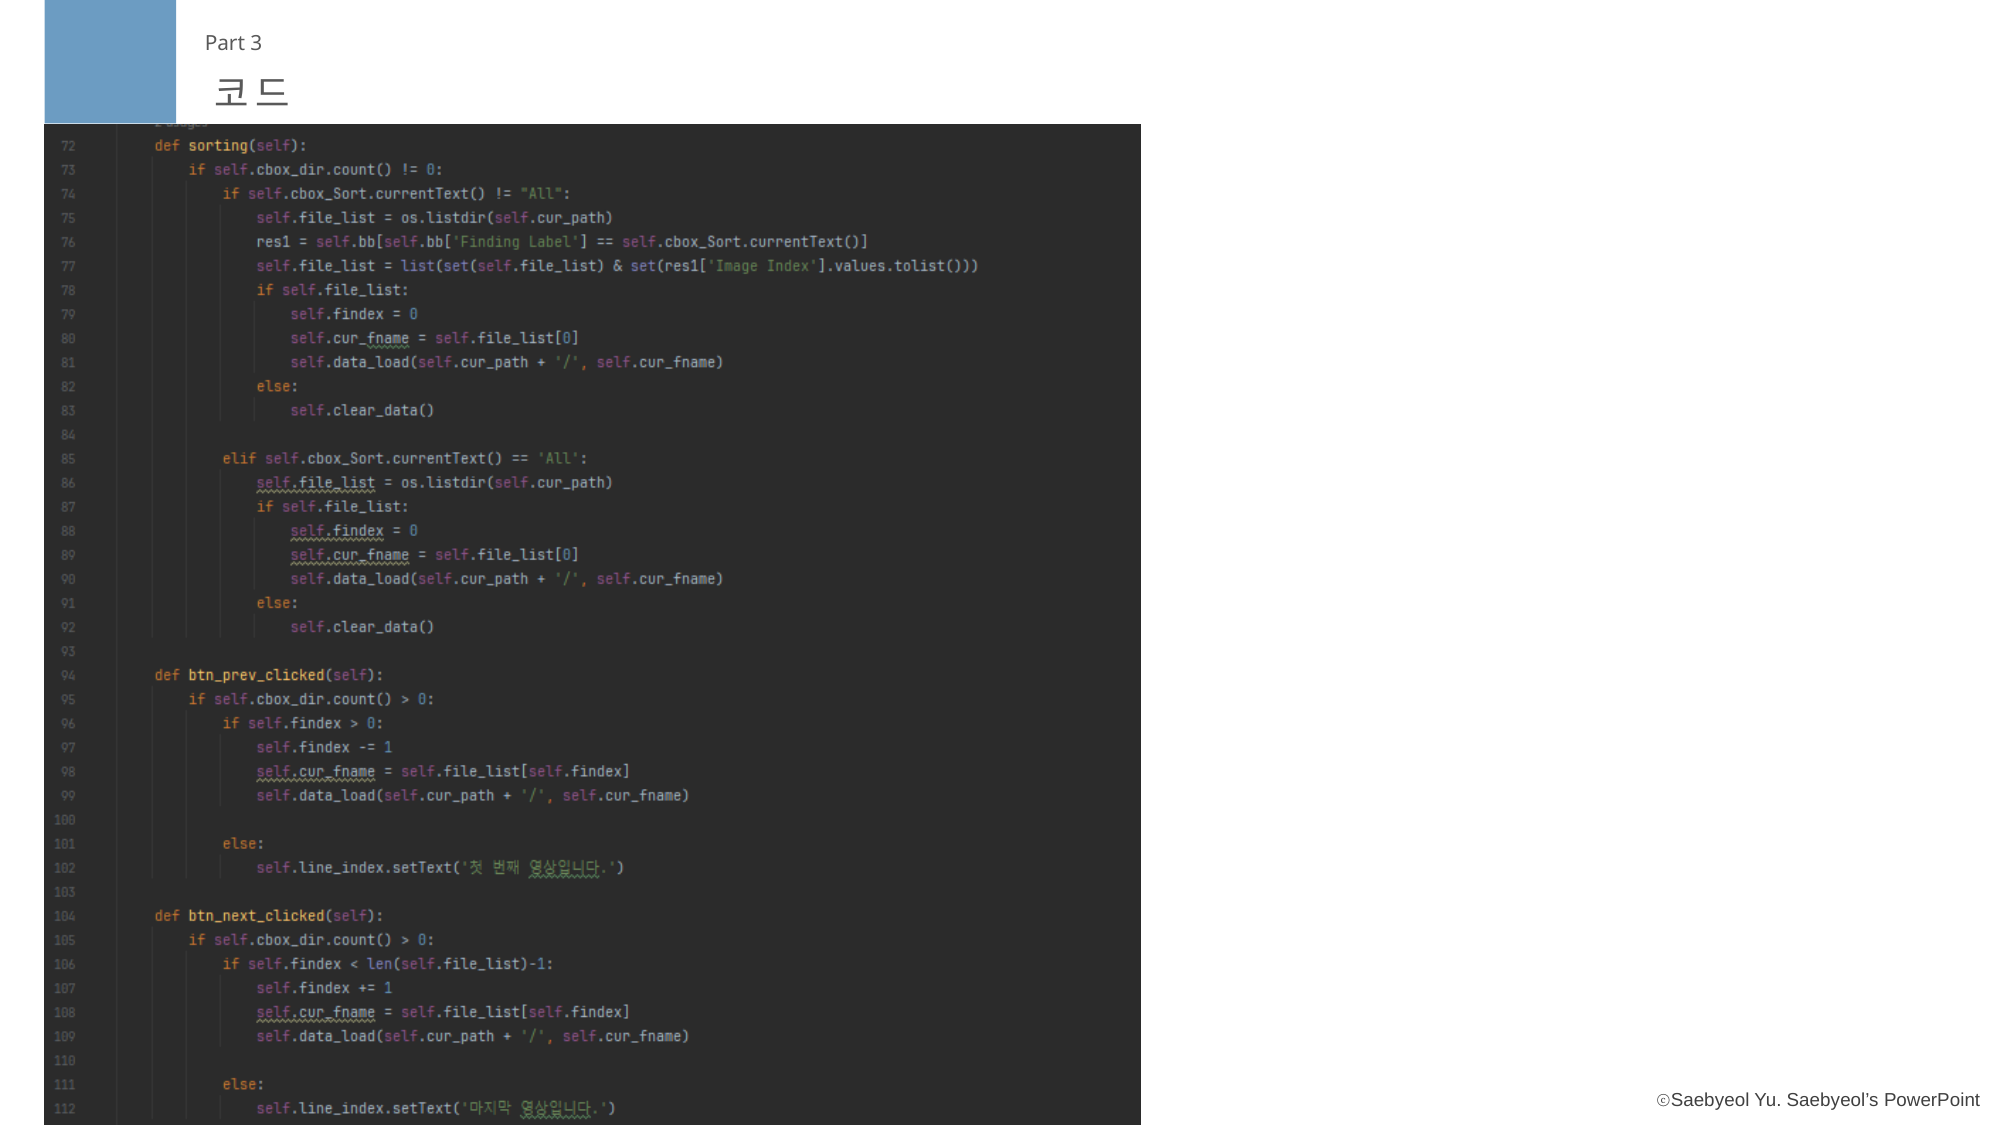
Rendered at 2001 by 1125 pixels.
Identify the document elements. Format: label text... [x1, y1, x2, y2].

text_box Part 3 [189, 22, 277, 63]
text_box [44, 0, 177, 124]
picture [44, 124, 1141, 1125]
text_box 코드 [199, 62, 305, 123]
